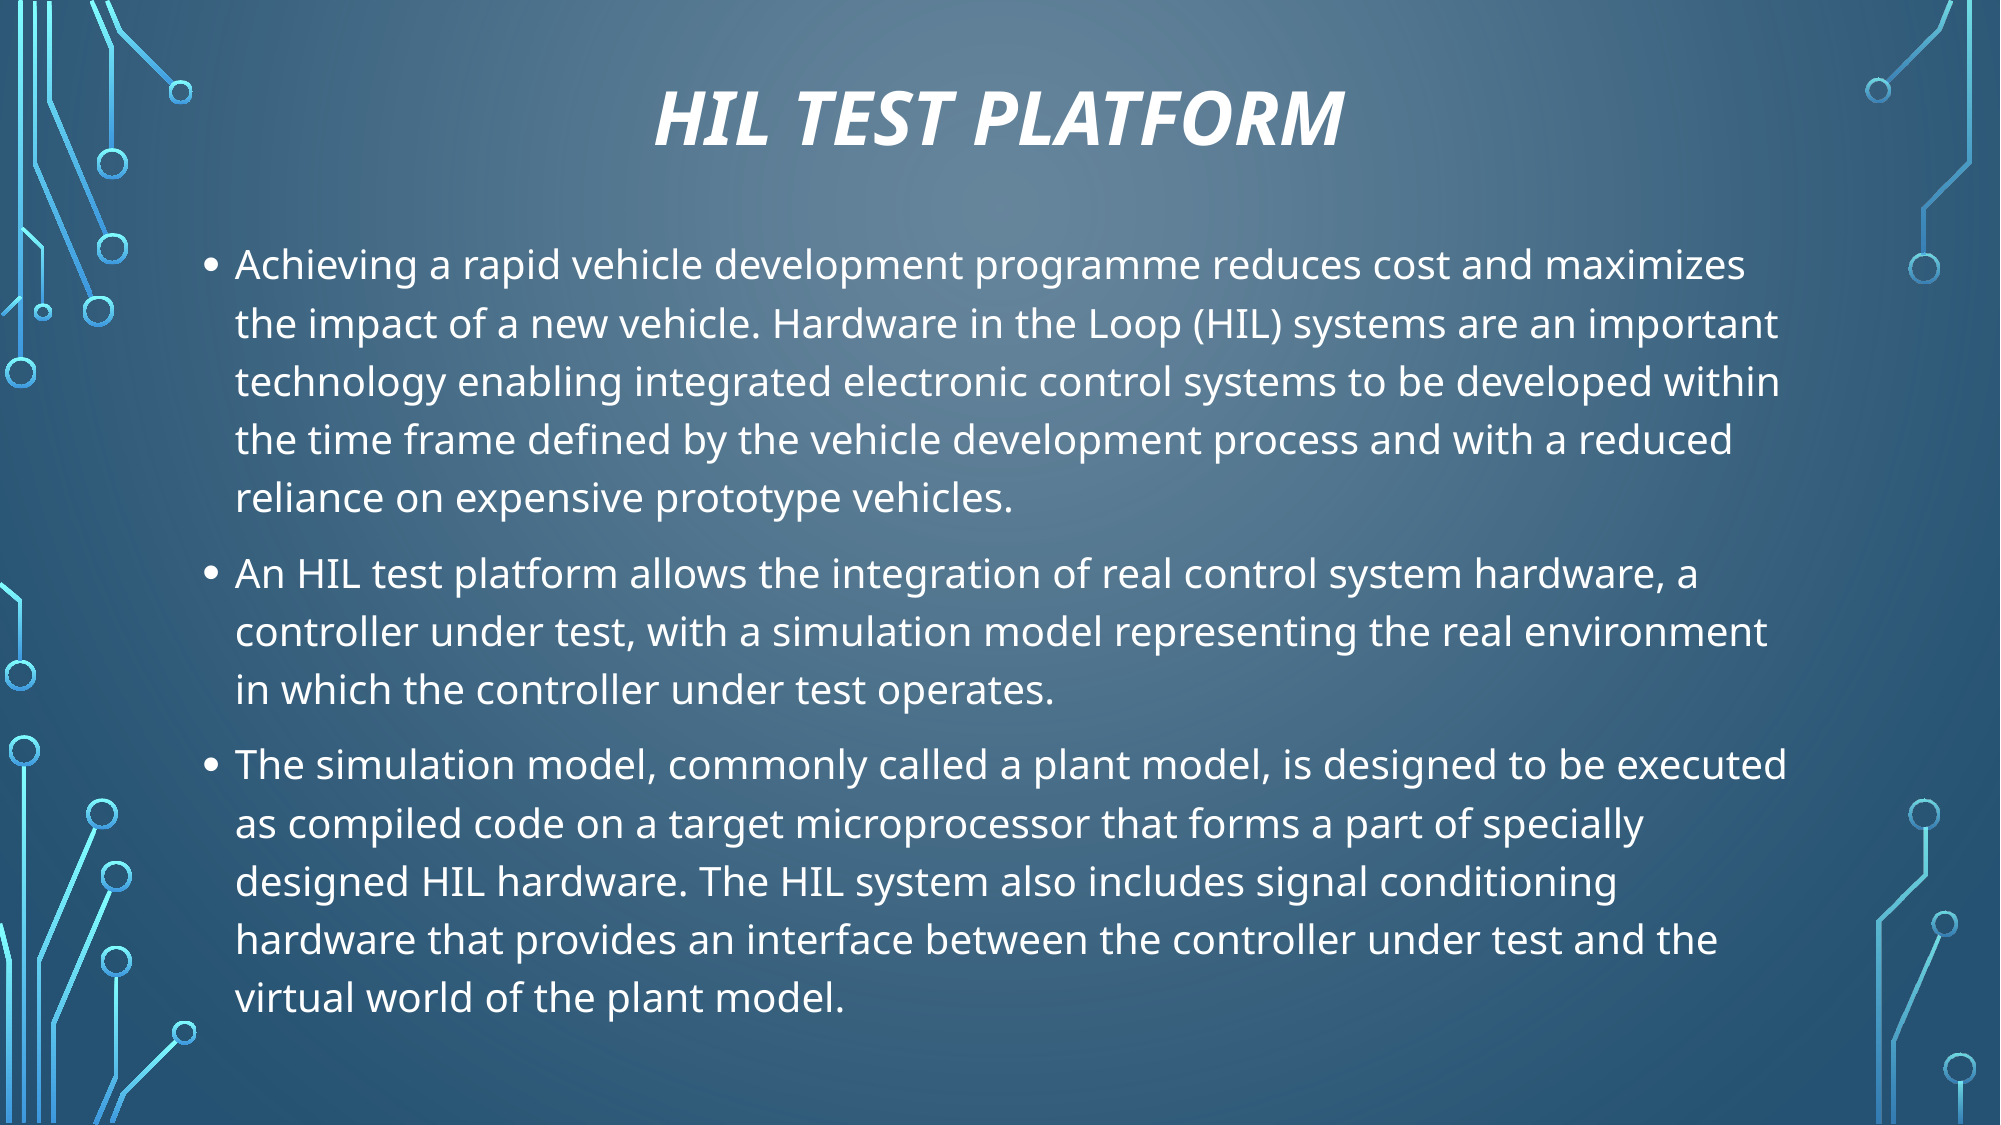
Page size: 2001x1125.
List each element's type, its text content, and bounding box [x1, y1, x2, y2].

title HIL test platform [187, 0, 1813, 222]
list Achieving a rapid vehicle development programme reduces cost and maximizes the impact of a new vehicle. Hardware in the Loop (HIL) systems are an important technology enabling integrated electronic control systems to be developed within the time frame defined by the vehicle development process and with a reduced reliance on expensive prototype vehicles. An HIL test platform allows the integration of real control system hardware, a controller under test, with a simulation model representing the real environment in which the controller under test operates. The simulation model, commonly called a plant model, is designed to be executed as compiled code on a target microprocessor that forms a part of specially designed HIL hardware. The HIL system also includes signal conditioning hardware that provides an interface between the controller under test and the virtual world of the plant model. [187, 222, 1813, 1038]
